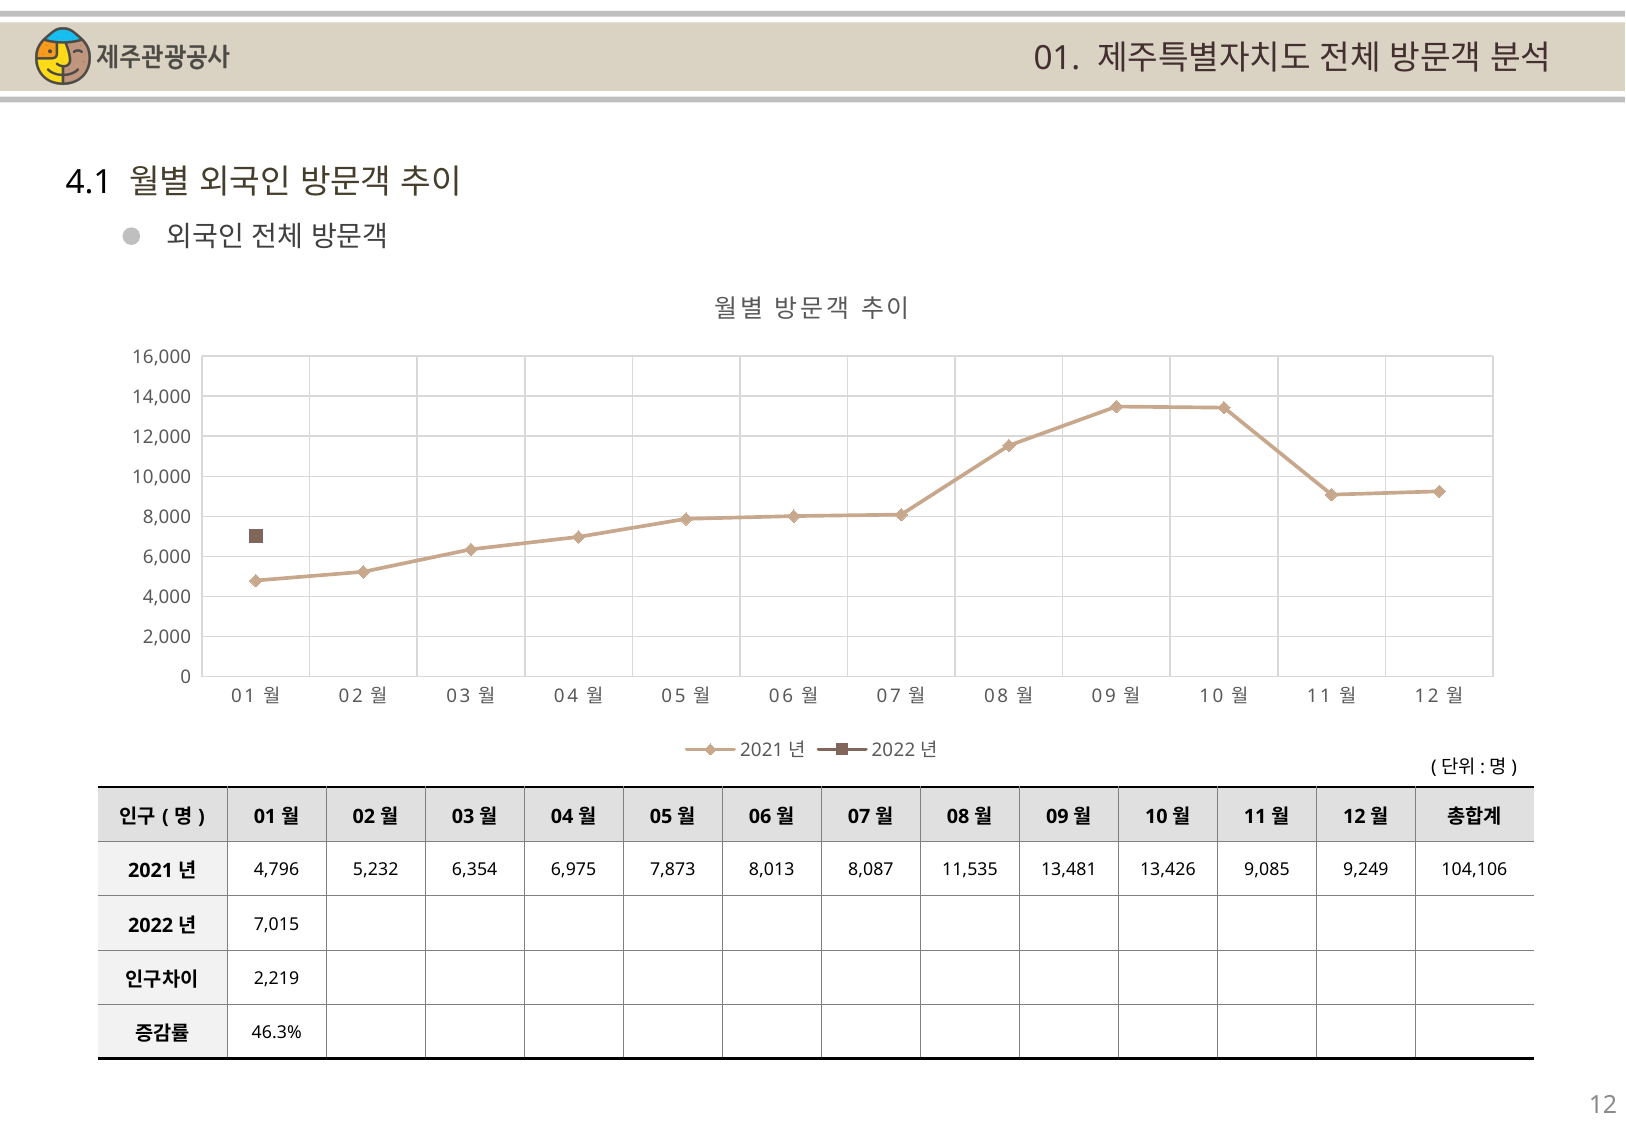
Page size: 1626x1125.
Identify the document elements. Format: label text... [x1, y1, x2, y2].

table_cell 6,975 [525, 842, 623, 895]
table_header 10월 [1119, 788, 1217, 841]
table_header 01월 [228, 788, 326, 841]
table_cell [1218, 1005, 1316, 1057]
table_cell 2021년 [98, 842, 227, 895]
slide_number 12 [1251, 1063, 1618, 1123]
table_header 05월 [624, 788, 722, 841]
table_header 총합계 [1416, 788, 1534, 841]
table_cell 6,354 [426, 842, 524, 895]
table_cell [1218, 896, 1316, 950]
table_cell [327, 1005, 425, 1057]
table_cell 7,015 [228, 896, 326, 950]
table_cell 13,426 [1119, 842, 1217, 895]
table_cell 2,219 [228, 951, 326, 1004]
table_cell [624, 1005, 722, 1057]
table_cell [624, 951, 722, 1004]
table_cell [1317, 951, 1415, 1004]
table_cell 9,249 [1317, 842, 1415, 895]
table_cell [1317, 896, 1415, 950]
table_cell [1119, 896, 1217, 950]
table_cell [1218, 951, 1316, 1004]
chart [103, 261, 1522, 769]
table_cell [921, 896, 1019, 950]
table_cell 8,013 [723, 842, 821, 895]
text_box 01. 제주특별자치도 전체 방문객 분석 [1002, 28, 1595, 84]
table_cell [1317, 1005, 1415, 1057]
table_cell [426, 896, 524, 950]
table_cell [426, 951, 524, 1004]
table_cell [921, 951, 1019, 1004]
table_cell 인구차이 [98, 951, 227, 1004]
table_cell [1020, 951, 1118, 1004]
table_cell 7,873 [624, 842, 722, 895]
table_cell [822, 1005, 920, 1057]
table_header 12월 [1317, 788, 1415, 841]
table_cell 5,232 [327, 842, 425, 895]
table_cell 4,796 [228, 842, 326, 895]
table_cell 8,087 [822, 842, 920, 895]
table_cell 13,481 [1020, 842, 1118, 895]
table_cell [1119, 951, 1217, 1004]
text_box [121, 226, 141, 246]
table_cell 46.3% [228, 1005, 326, 1057]
table_cell [1416, 896, 1534, 950]
table_cell [921, 1005, 1019, 1057]
table_cell [1416, 1005, 1534, 1057]
table_header 07월 [822, 788, 920, 841]
table_cell 2022년 [98, 896, 227, 950]
table_cell 증감률 [98, 1005, 227, 1057]
table_cell [525, 1005, 623, 1057]
table_header 09월 [1020, 788, 1118, 841]
table_cell [723, 951, 821, 1004]
table_header 11월 [1218, 788, 1316, 841]
table_cell [327, 951, 425, 1004]
table_header 02월 [327, 788, 425, 841]
table_header 인구(명) [98, 788, 227, 841]
table_cell [1119, 1005, 1217, 1057]
table_header 04월 [525, 788, 623, 841]
table_cell 104,106 [1416, 842, 1534, 895]
table_cell [525, 951, 623, 1004]
table_cell [723, 1005, 821, 1057]
table_cell [723, 896, 821, 950]
table_header 03월 [426, 788, 524, 841]
table_cell [822, 951, 920, 1004]
table_header 08월 [921, 788, 1019, 841]
table_cell [1416, 951, 1534, 1004]
table_cell [822, 896, 920, 950]
table_cell [624, 896, 722, 950]
table_header 06월 [723, 788, 821, 841]
table_cell [525, 896, 623, 950]
text_box 4.1 월별 외국인 방문객 추이 [50, 152, 1144, 208]
table_cell [426, 1005, 524, 1057]
picture [31, 26, 232, 87]
table_cell [327, 896, 425, 950]
text_box (단위:명) [1416, 747, 1532, 786]
table_cell 9,085 [1218, 842, 1316, 895]
table_cell [1020, 1005, 1118, 1057]
table_cell [1020, 896, 1118, 950]
table_cell 11,535 [921, 842, 1019, 895]
text_box 외국인 전체 방문객 [151, 210, 404, 260]
